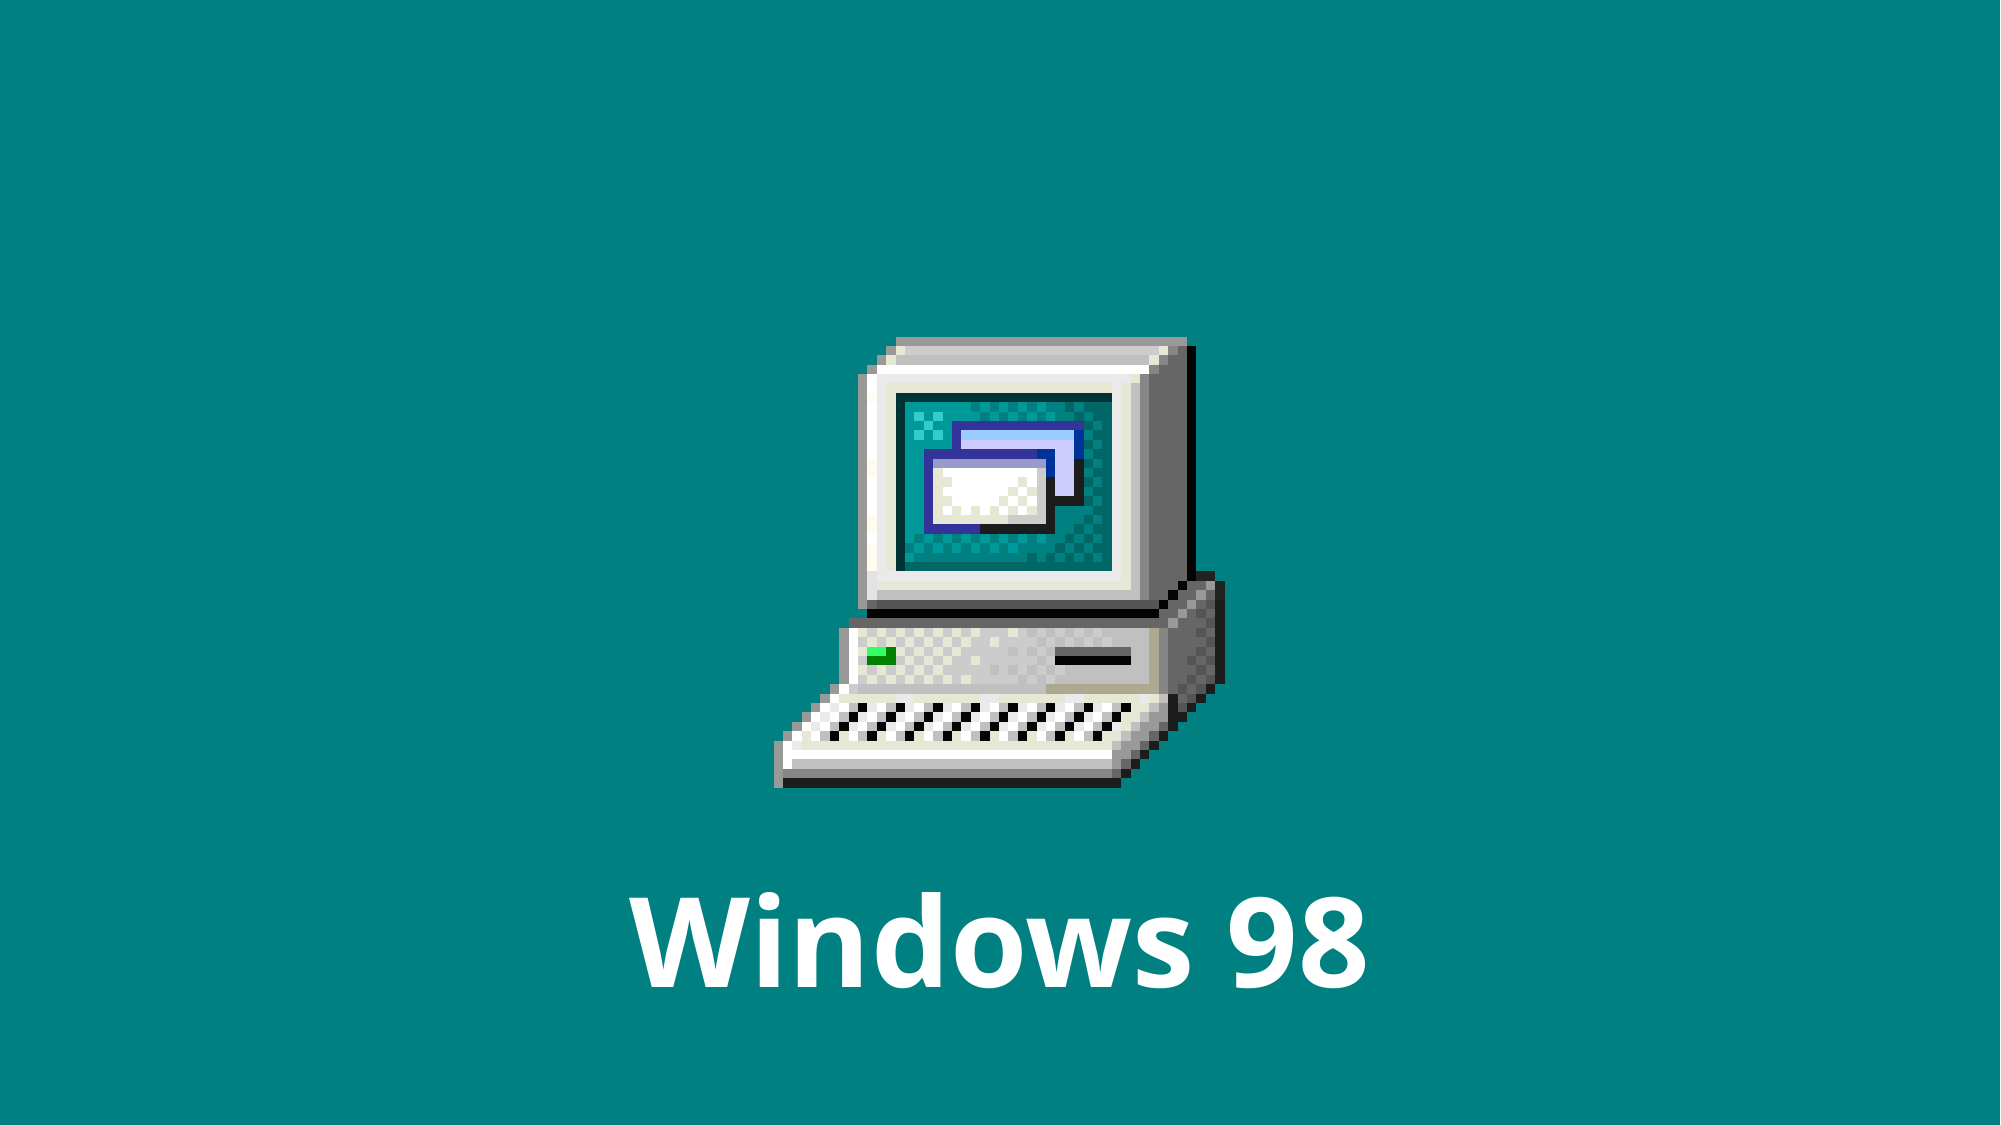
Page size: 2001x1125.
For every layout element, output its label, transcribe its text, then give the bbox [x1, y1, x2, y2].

text_box Windows 98 [615, 854, 1385, 1020]
picture [774, 337, 1225, 788]
